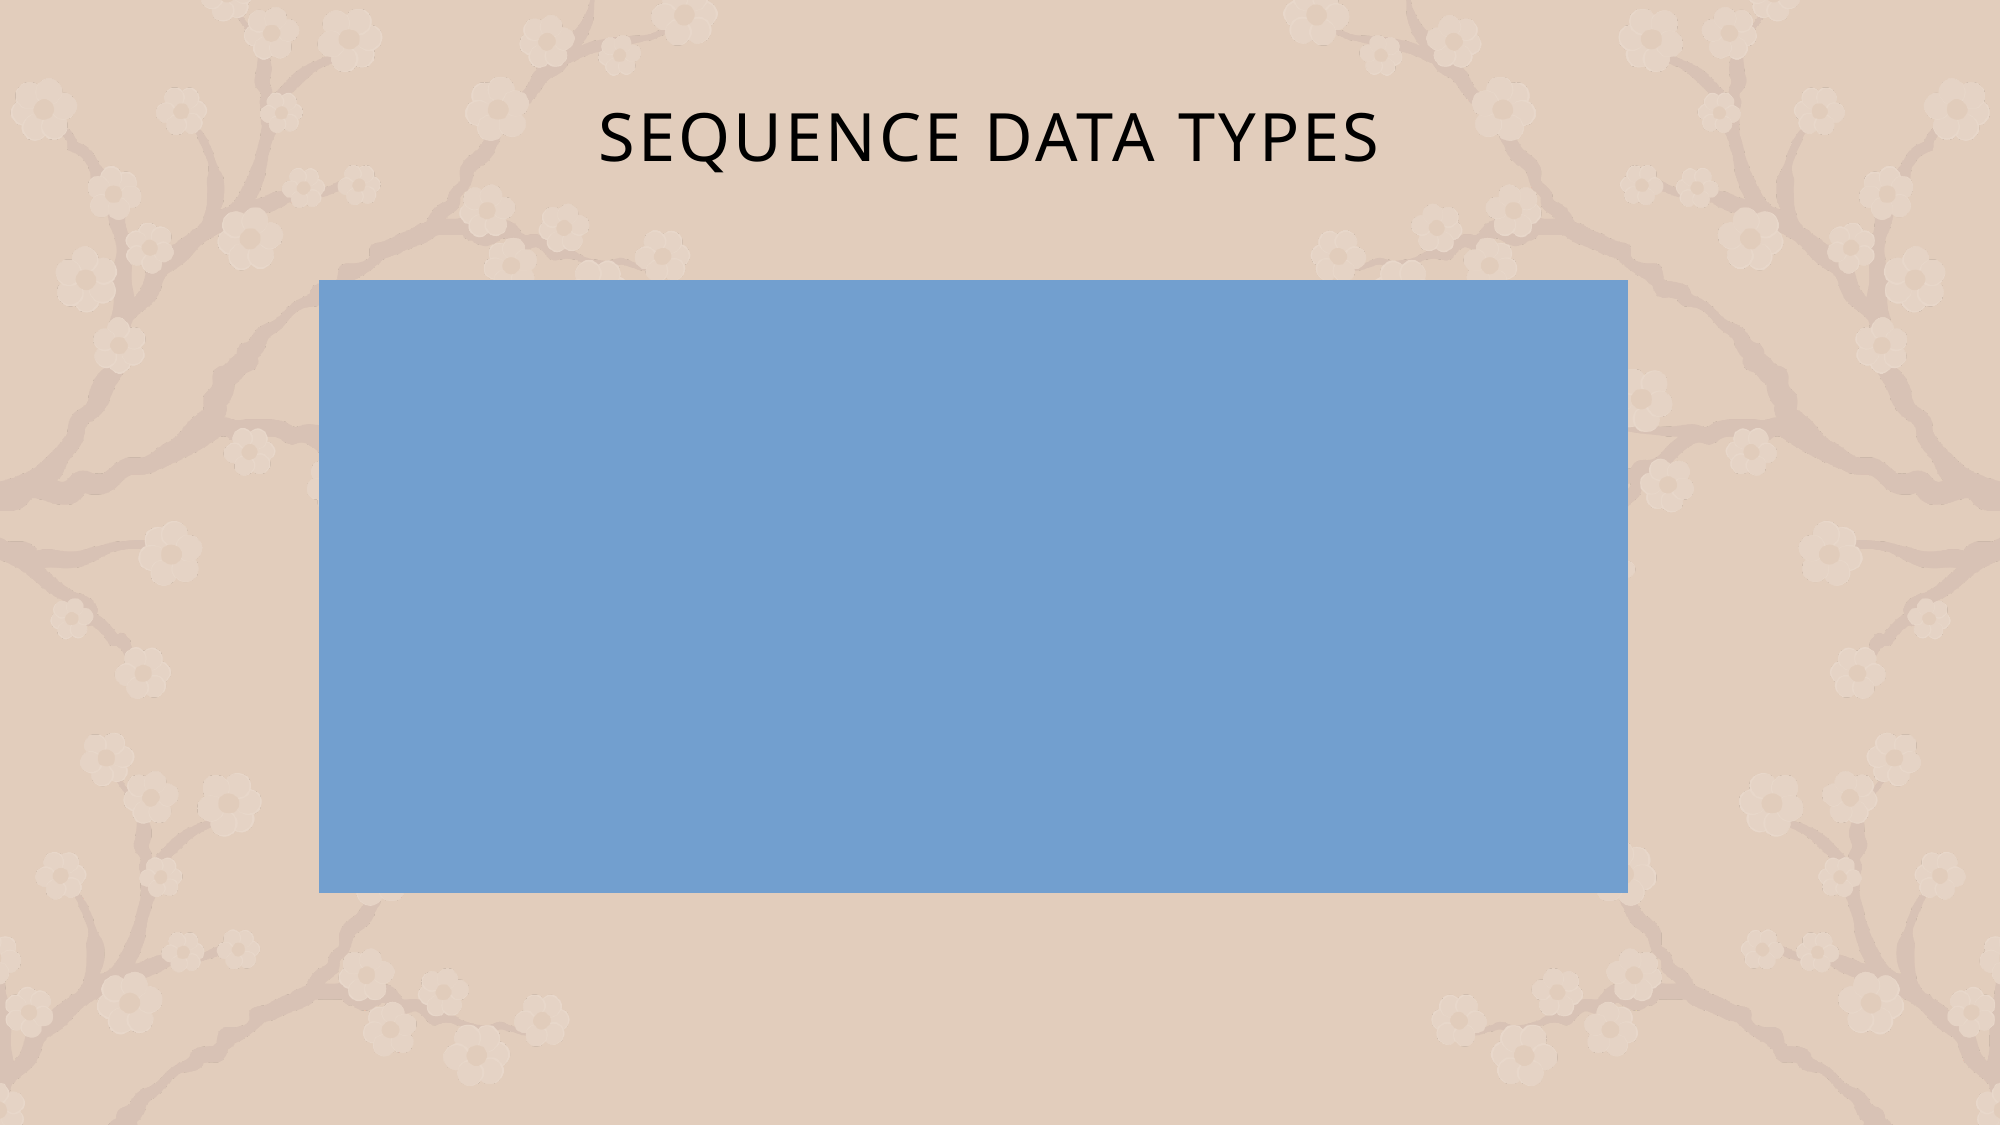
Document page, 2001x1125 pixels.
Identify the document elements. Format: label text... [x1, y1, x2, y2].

title Sequence data types [142, 0, 1858, 280]
